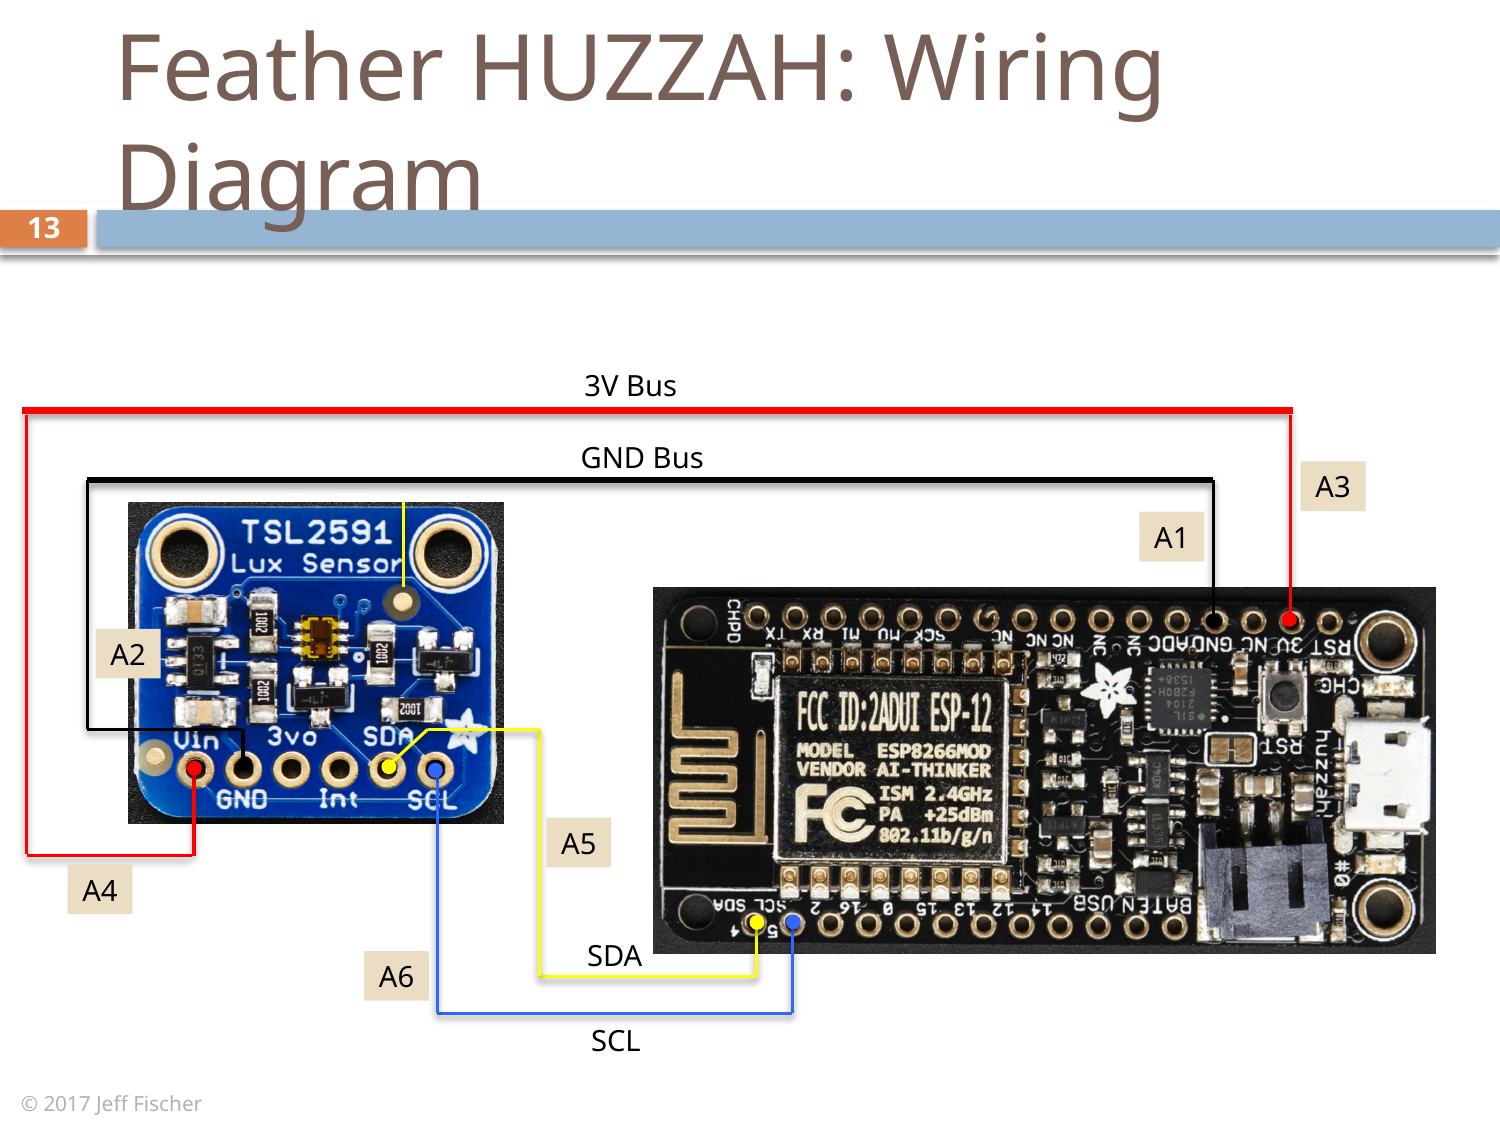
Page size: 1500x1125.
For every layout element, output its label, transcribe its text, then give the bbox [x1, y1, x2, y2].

text_box A1 [1139, 511, 1205, 562]
text_box GND Bus [565, 431, 719, 477]
text_box SCL [576, 1025, 656, 1065]
text_box A2 [95, 628, 121, 679]
text_box A6 [363, 951, 429, 1001]
text_box A4 [67, 866, 133, 915]
text_box A3 [1300, 461, 1366, 512]
title Feather HUZZAH: Wiring Diagram [99, 37, 1438, 200]
footer © 2017 Jeff Fischer [5, 1084, 677, 1125]
slide_number 13 [0, 208, 88, 249]
picture [127, 501, 504, 825]
text_box SDA [572, 930, 658, 974]
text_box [387, 728, 429, 767]
text_box A5 [546, 817, 612, 868]
picture [652, 586, 1436, 954]
text_box 3V Bus [569, 359, 692, 407]
